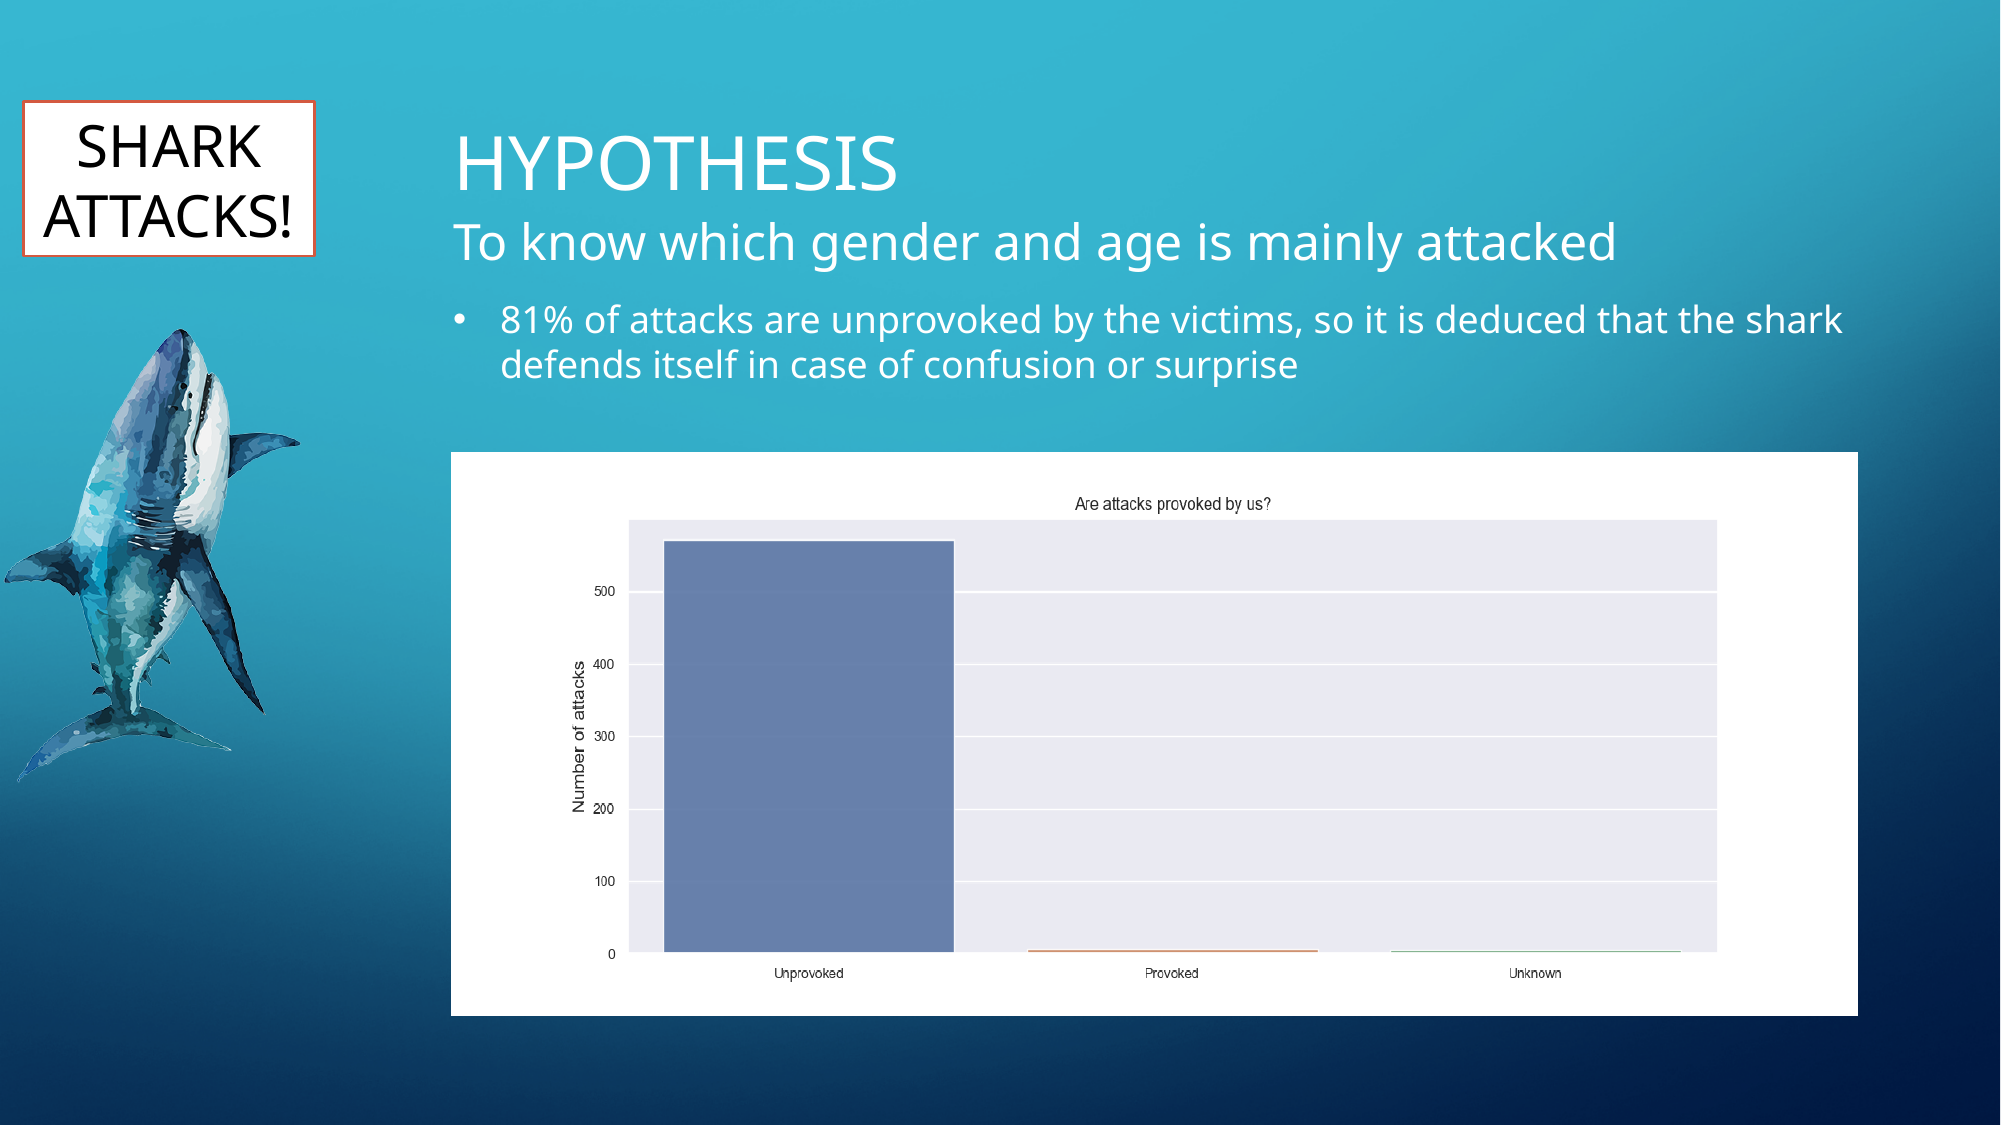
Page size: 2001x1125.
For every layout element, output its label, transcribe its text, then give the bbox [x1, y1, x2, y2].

text_box 81% of attacks are unprovoked by the victims, so it is deduced that the shark defends itself in case of confusion or surprise [438, 288, 1899, 484]
title HYPOTHESIS [438, 108, 1769, 203]
text_box To know which gender and age is mainly attacked [438, 203, 1832, 278]
picture [0, 302, 315, 787]
picture [451, 452, 1859, 1017]
